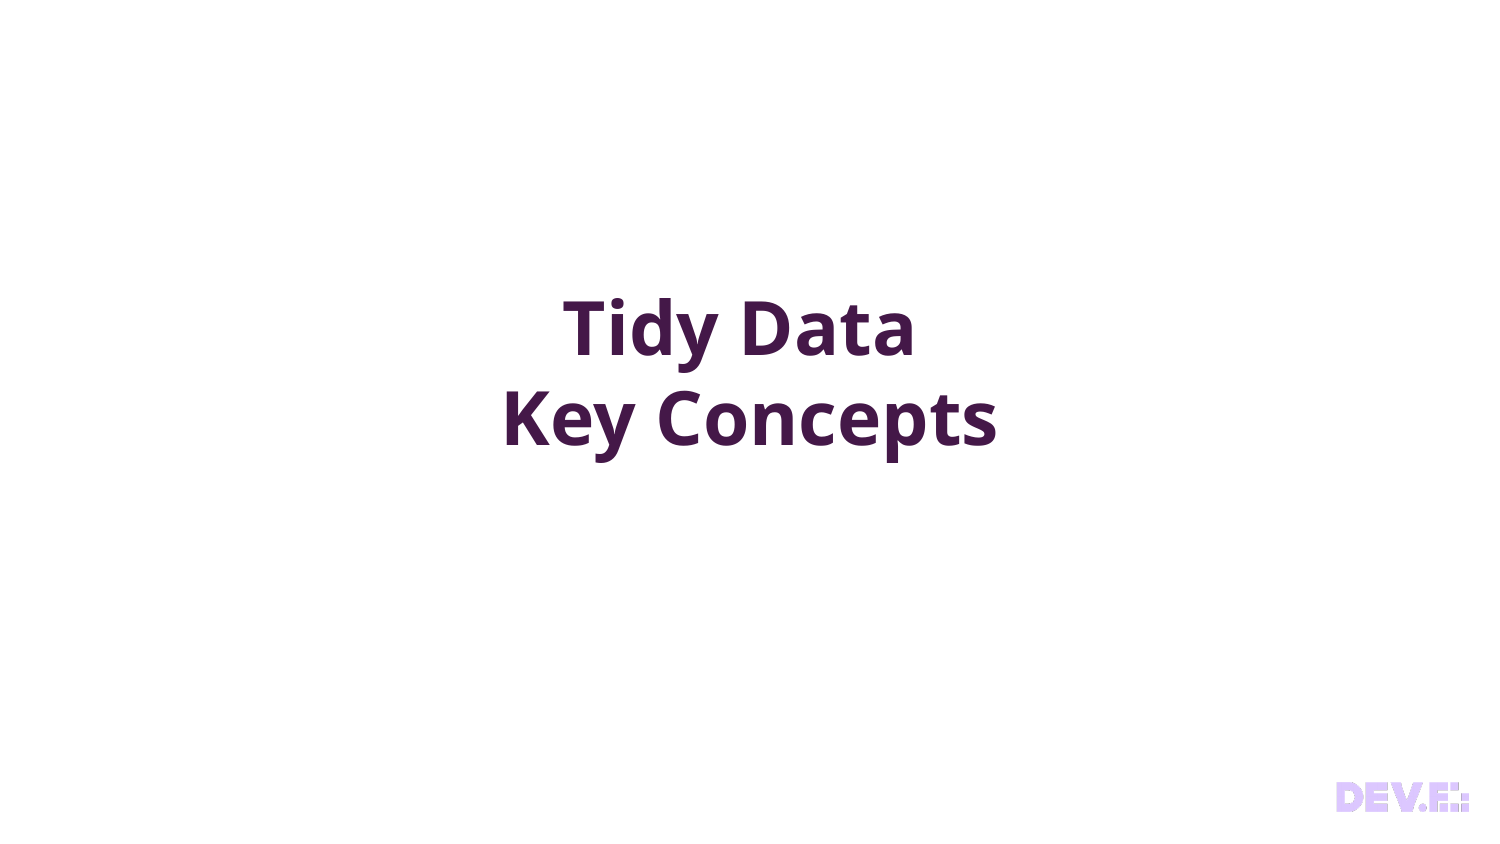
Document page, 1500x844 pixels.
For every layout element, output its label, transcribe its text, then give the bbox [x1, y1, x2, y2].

picture [1330, 776, 1474, 818]
text_box Tidy Data Key Concepts [246, 265, 1254, 513]
